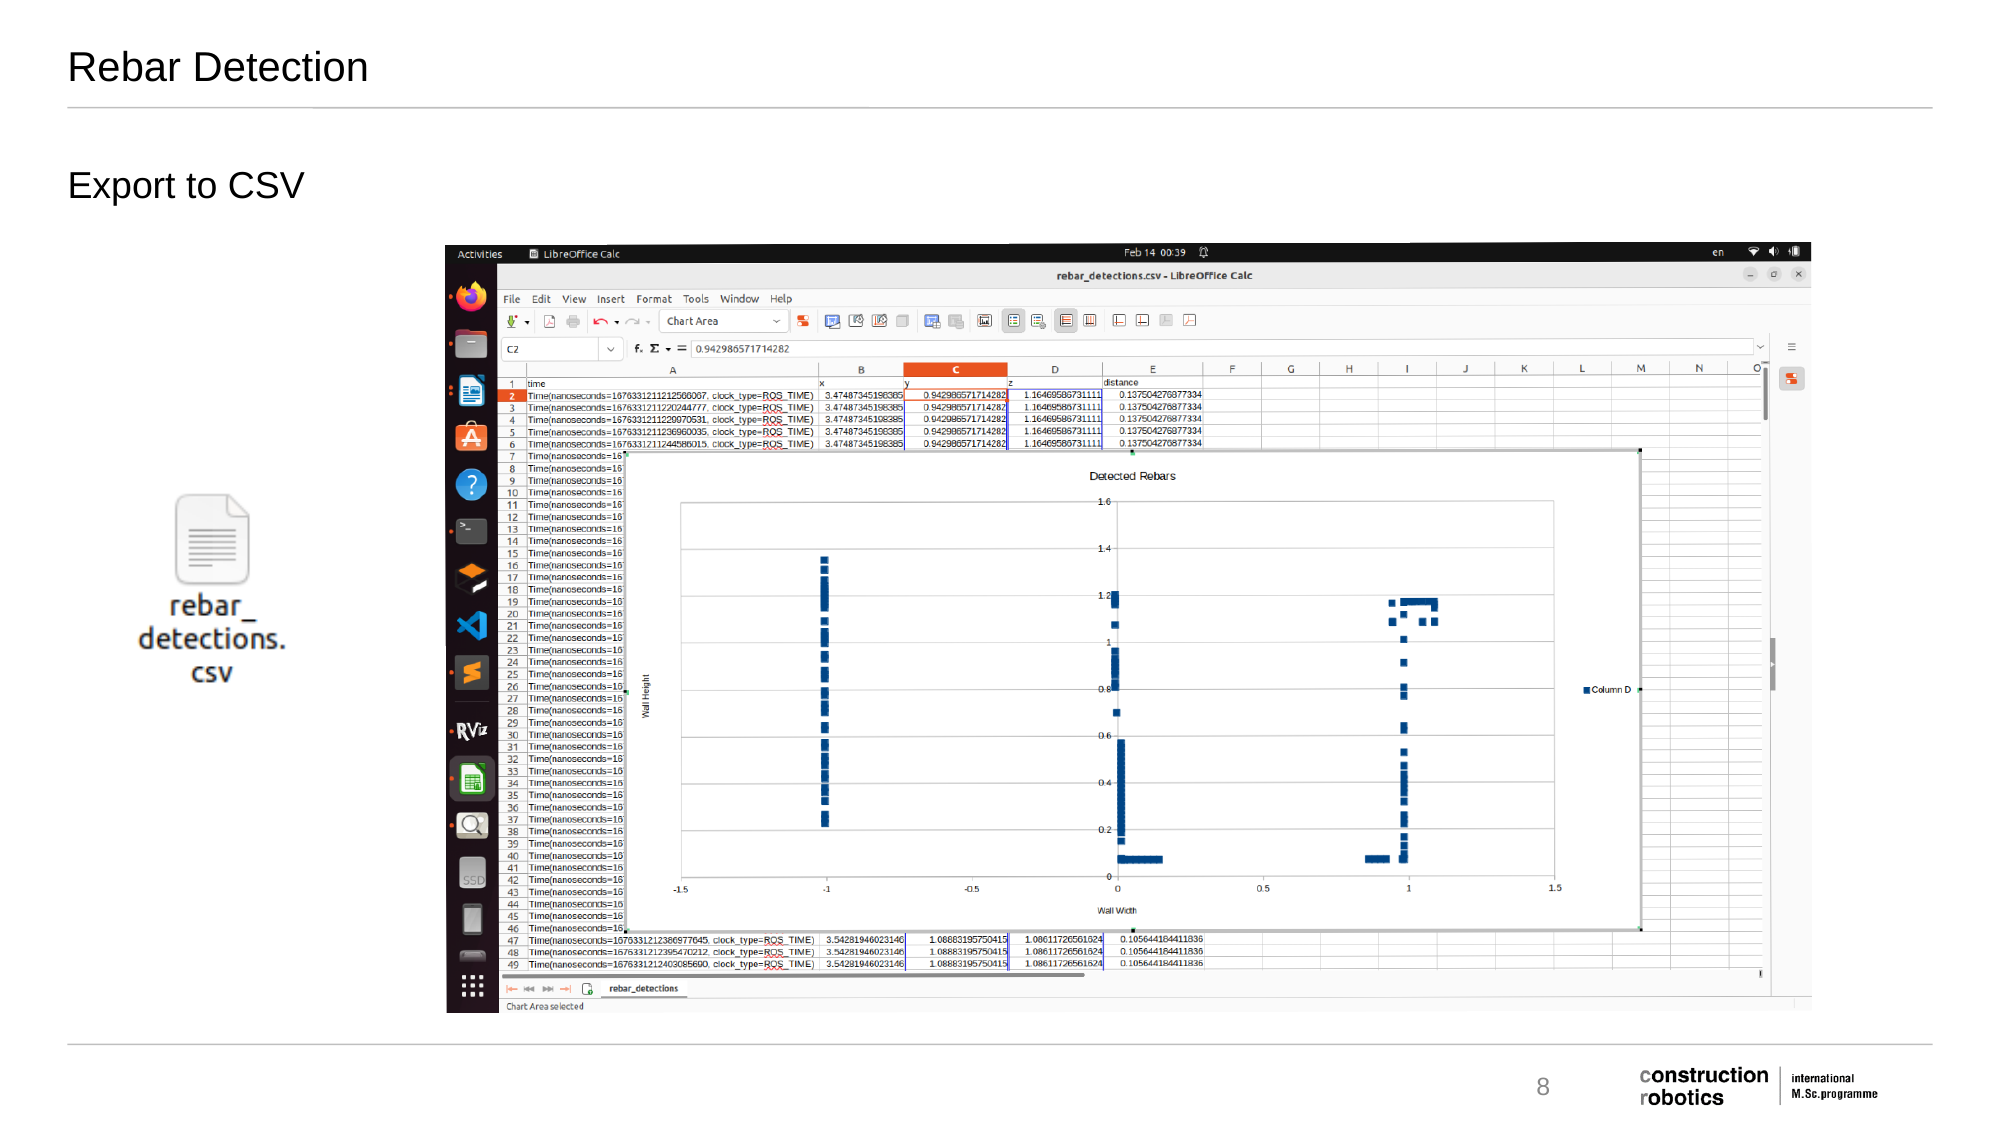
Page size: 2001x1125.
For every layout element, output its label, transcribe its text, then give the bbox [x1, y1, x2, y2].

title Rebar Detection [67, 22, 1929, 108]
picture [1612, 1047, 1904, 1125]
picture [112, 481, 338, 713]
picture [445, 242, 1811, 1013]
title Export to CSV [67, 140, 1929, 226]
